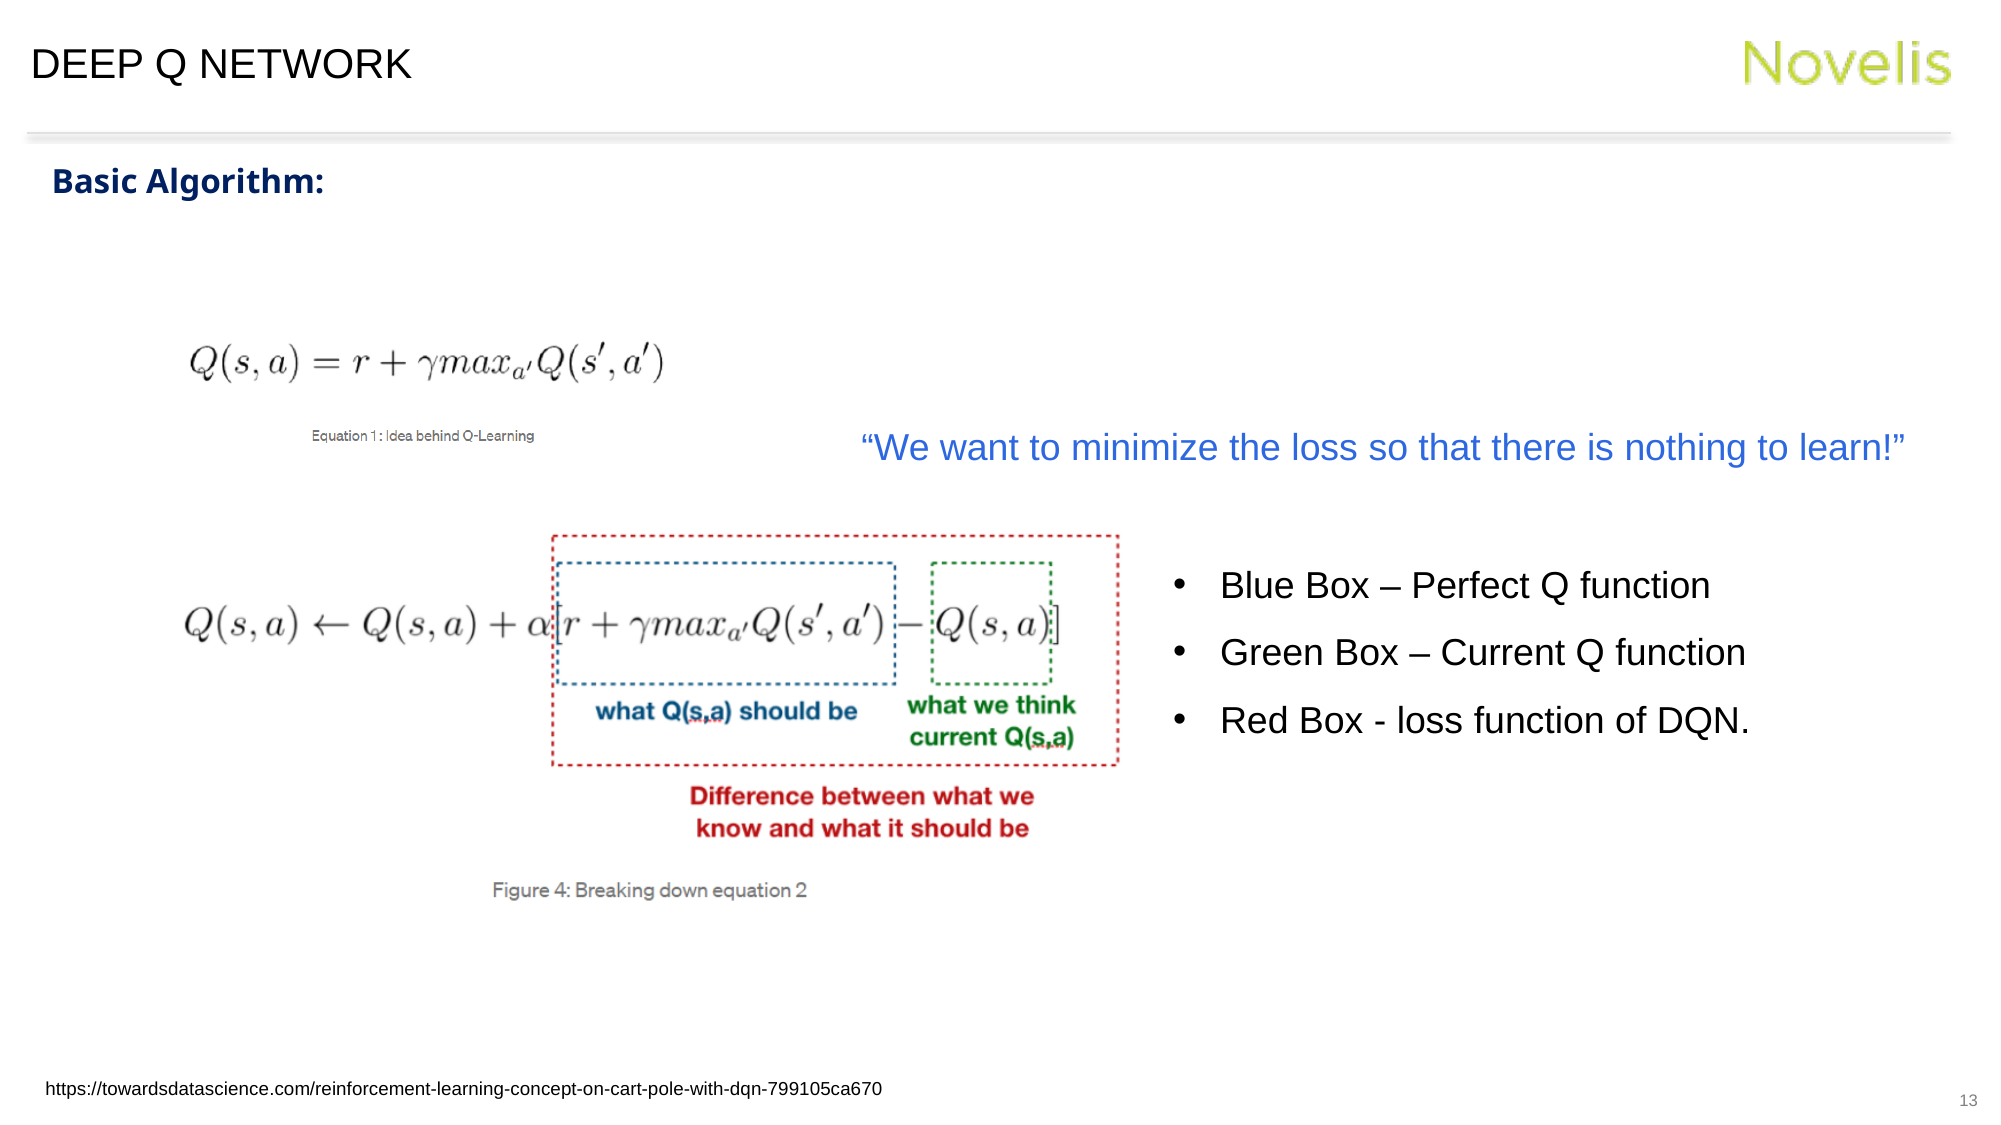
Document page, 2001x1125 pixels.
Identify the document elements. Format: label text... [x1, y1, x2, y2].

picture [131, 464, 1159, 911]
title Deep q Network [30, 36, 1625, 225]
text_box Basic Algorithm: [36, 152, 340, 208]
text_box https://towardsdatascience.com/reinforcement-learning-concept-on-cart-pole-with-dqn-799105ca670 [30, 1069, 1466, 1107]
picture [110, 309, 688, 451]
picture [1745, 41, 1951, 85]
text_box “We want to minimize the loss so that there is nothing to learn!” [846, 393, 2000, 476]
text_box Blue Box – Perfect Q function Green Box – Current Q function Red Box - loss function of DQN. [1164, 530, 1935, 816]
